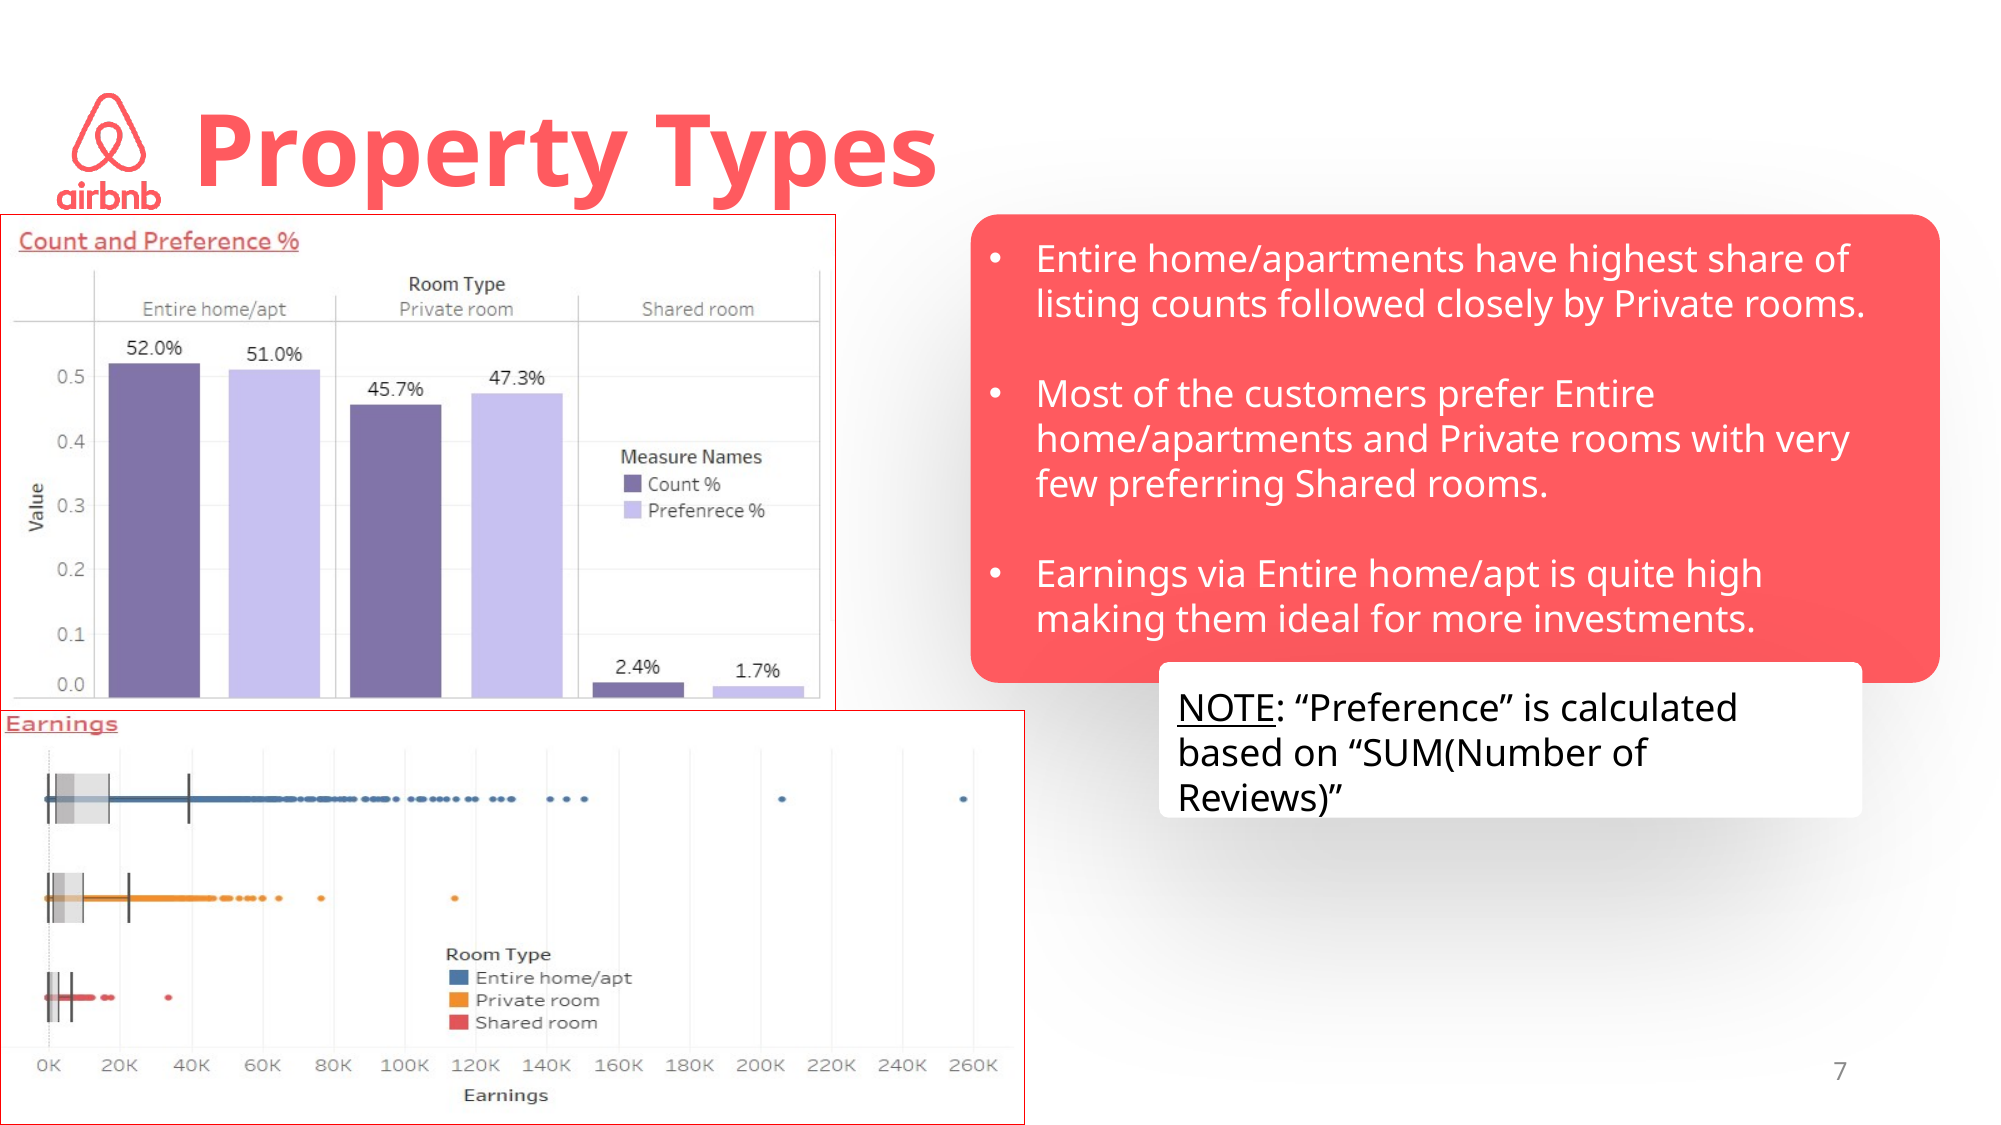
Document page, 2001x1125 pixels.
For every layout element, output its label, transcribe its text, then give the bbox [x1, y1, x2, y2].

slide_number 7 [1412, 1042, 1863, 1103]
text_box [969, 213, 1941, 684]
text_box Property Types [177, 79, 1657, 215]
text_box Entire home/apartments have highest share of listing counts followed closely by Private rooms. Most of the customers prefer Entire home/apartments and Private rooms with very few preferring Shared rooms. Earnings via Entire home/apt is quite high making them ideal for more investments. [988, 232, 1901, 730]
text_box [1158, 661, 1864, 819]
picture [53, 91, 163, 211]
text_box NOTE: “Preference” is calculated based on “SUM(Number of Reviews)” [1177, 676, 1812, 820]
picture [0, 214, 1025, 1125]
